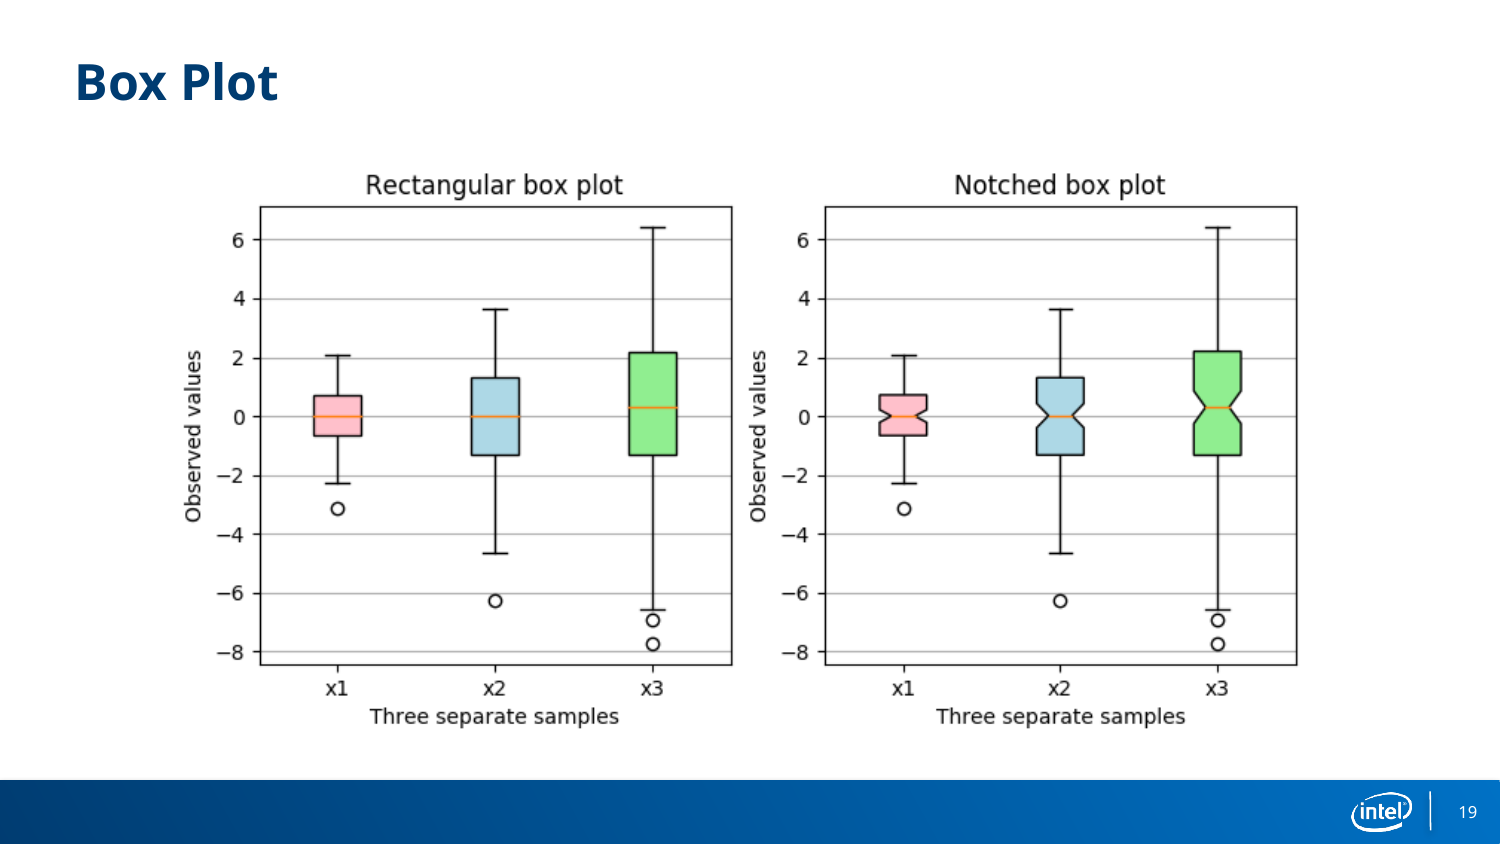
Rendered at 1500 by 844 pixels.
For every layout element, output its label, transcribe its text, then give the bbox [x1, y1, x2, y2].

title Box Plot [74, 50, 1425, 194]
slide_number 19 [1127, 791, 1478, 837]
picture [92, 134, 1430, 730]
